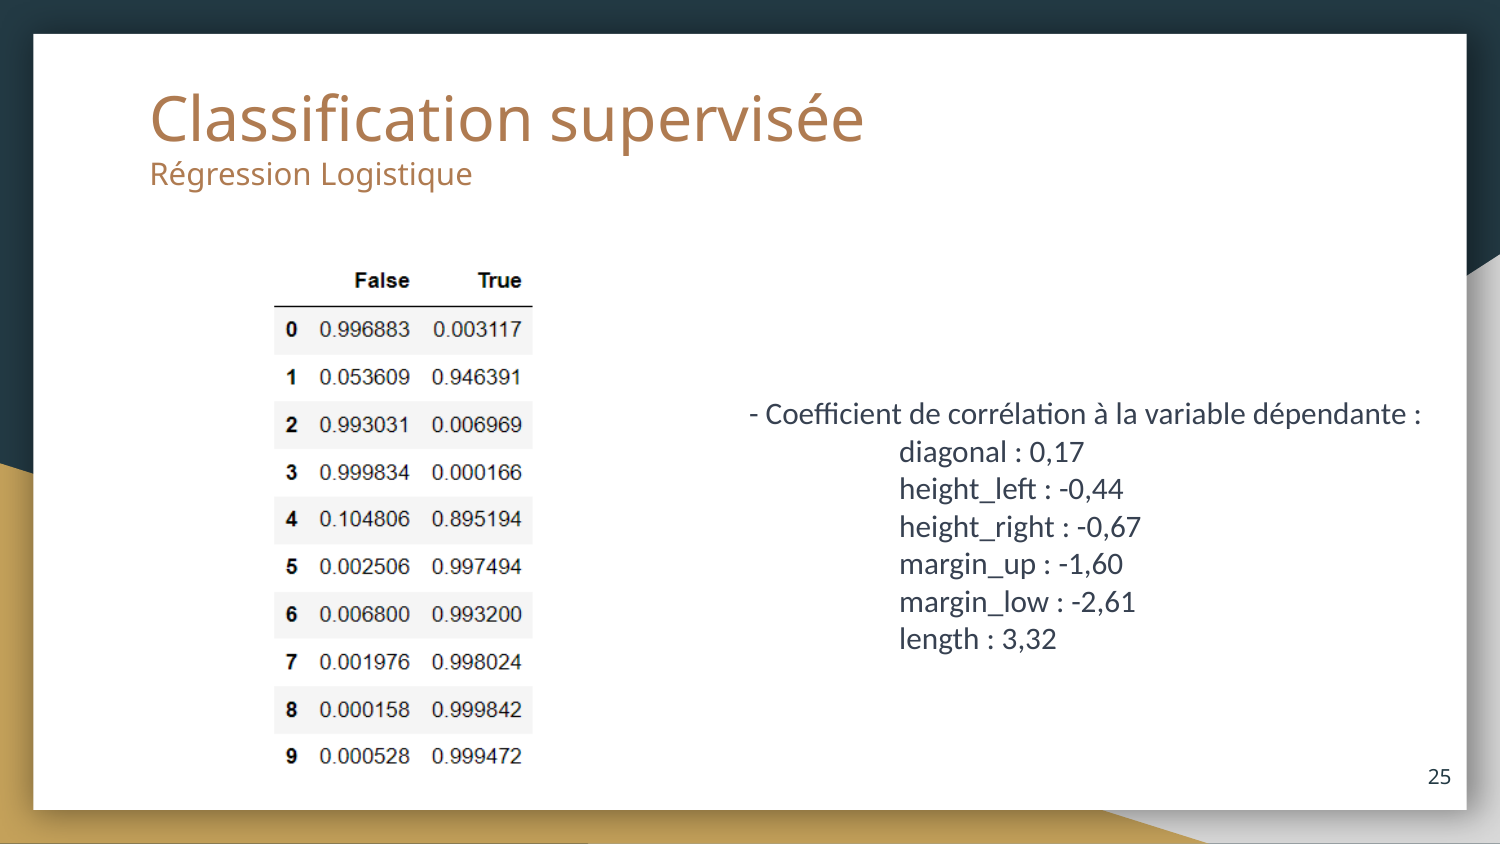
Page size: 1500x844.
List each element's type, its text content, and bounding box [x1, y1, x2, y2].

title Classification supervisée Régression Logistique [134, 63, 1366, 221]
picture [273, 266, 535, 783]
list - Coefficient de corrélation à la variable dépendante : diagonal : 0,17 height_left : -0,44 height_right : -0,67 margin_up : -1,60 margin_low : -2,61 length : 3,32 [734, 300, 1442, 749]
slide_number ‹#› [1376, 745, 1467, 810]
